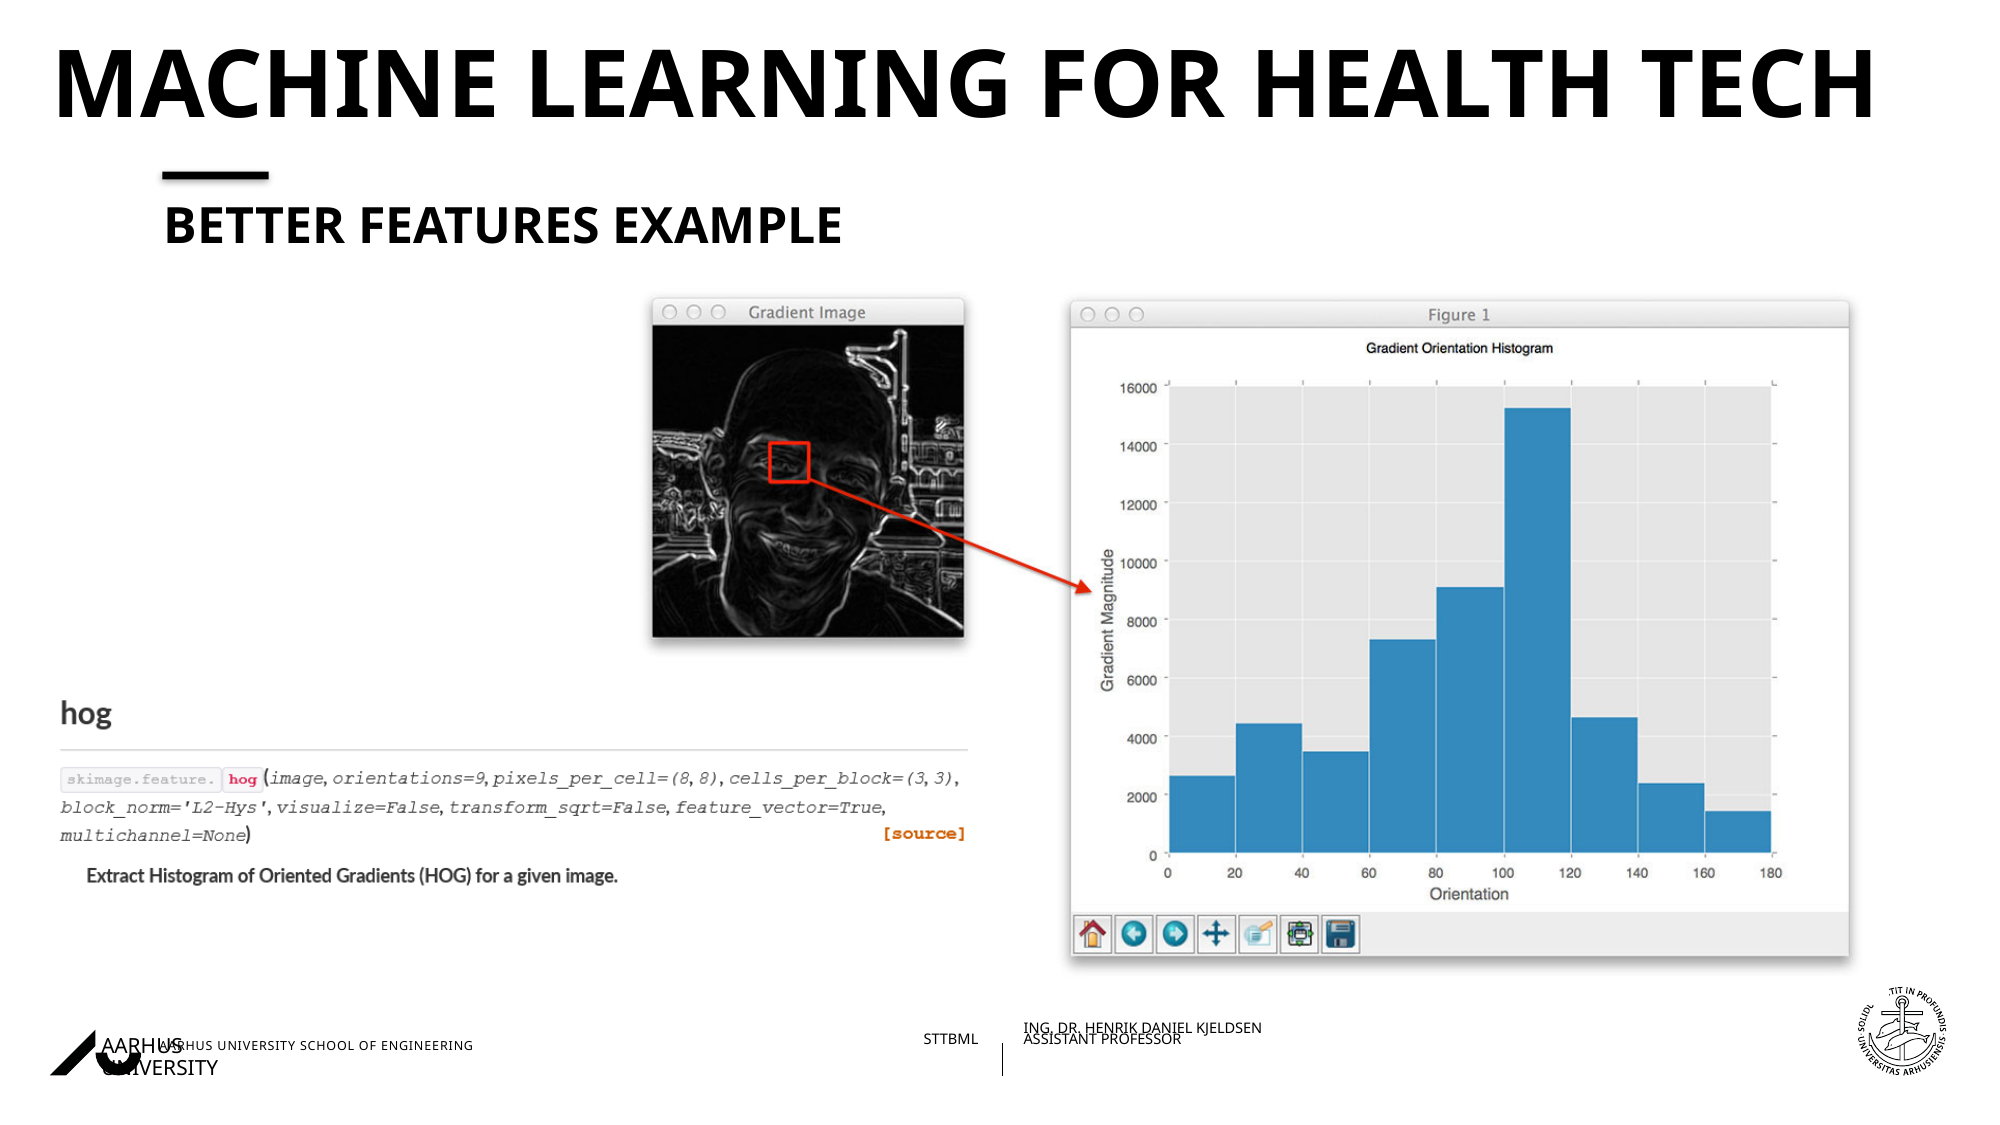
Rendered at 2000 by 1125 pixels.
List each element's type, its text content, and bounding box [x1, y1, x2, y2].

text_box BETTER FEATURES EXAMPLE [149, 186, 1354, 261]
picture [51, 278, 1889, 1005]
title MACHINE LEARNING for Health tech [51, 37, 1948, 162]
